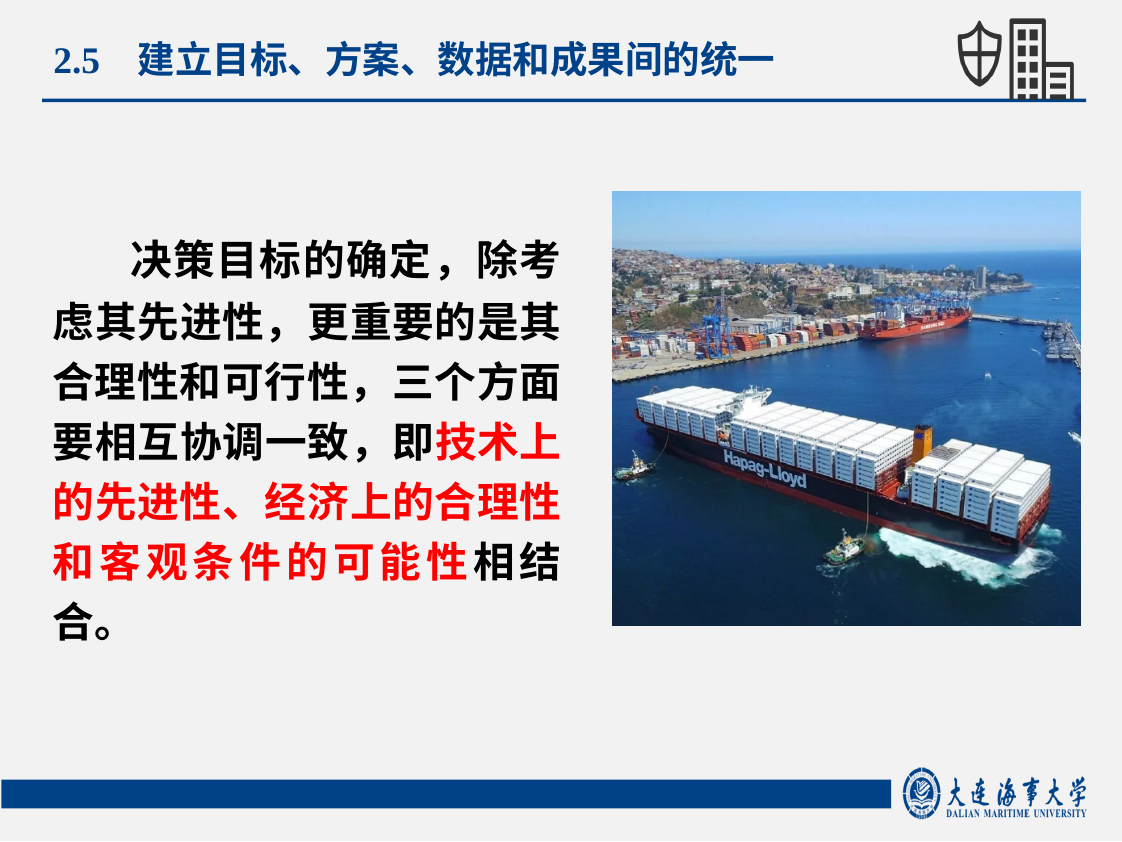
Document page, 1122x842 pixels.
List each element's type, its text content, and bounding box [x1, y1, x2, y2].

picture [957, 18, 1074, 100]
text_box 决策目标的确定，除考虑其先进性，更重要的是其合理性和可行性，三个方面要相互协调一致，即技术上的先进性、经济上的合理性和客观条件的可能性相结合。 [41, 208, 573, 652]
text_box 2.5 建立目标、方案、数据和成果间的统一 [42, 30, 787, 87]
picture [902, 767, 1087, 820]
picture [612, 191, 1081, 626]
